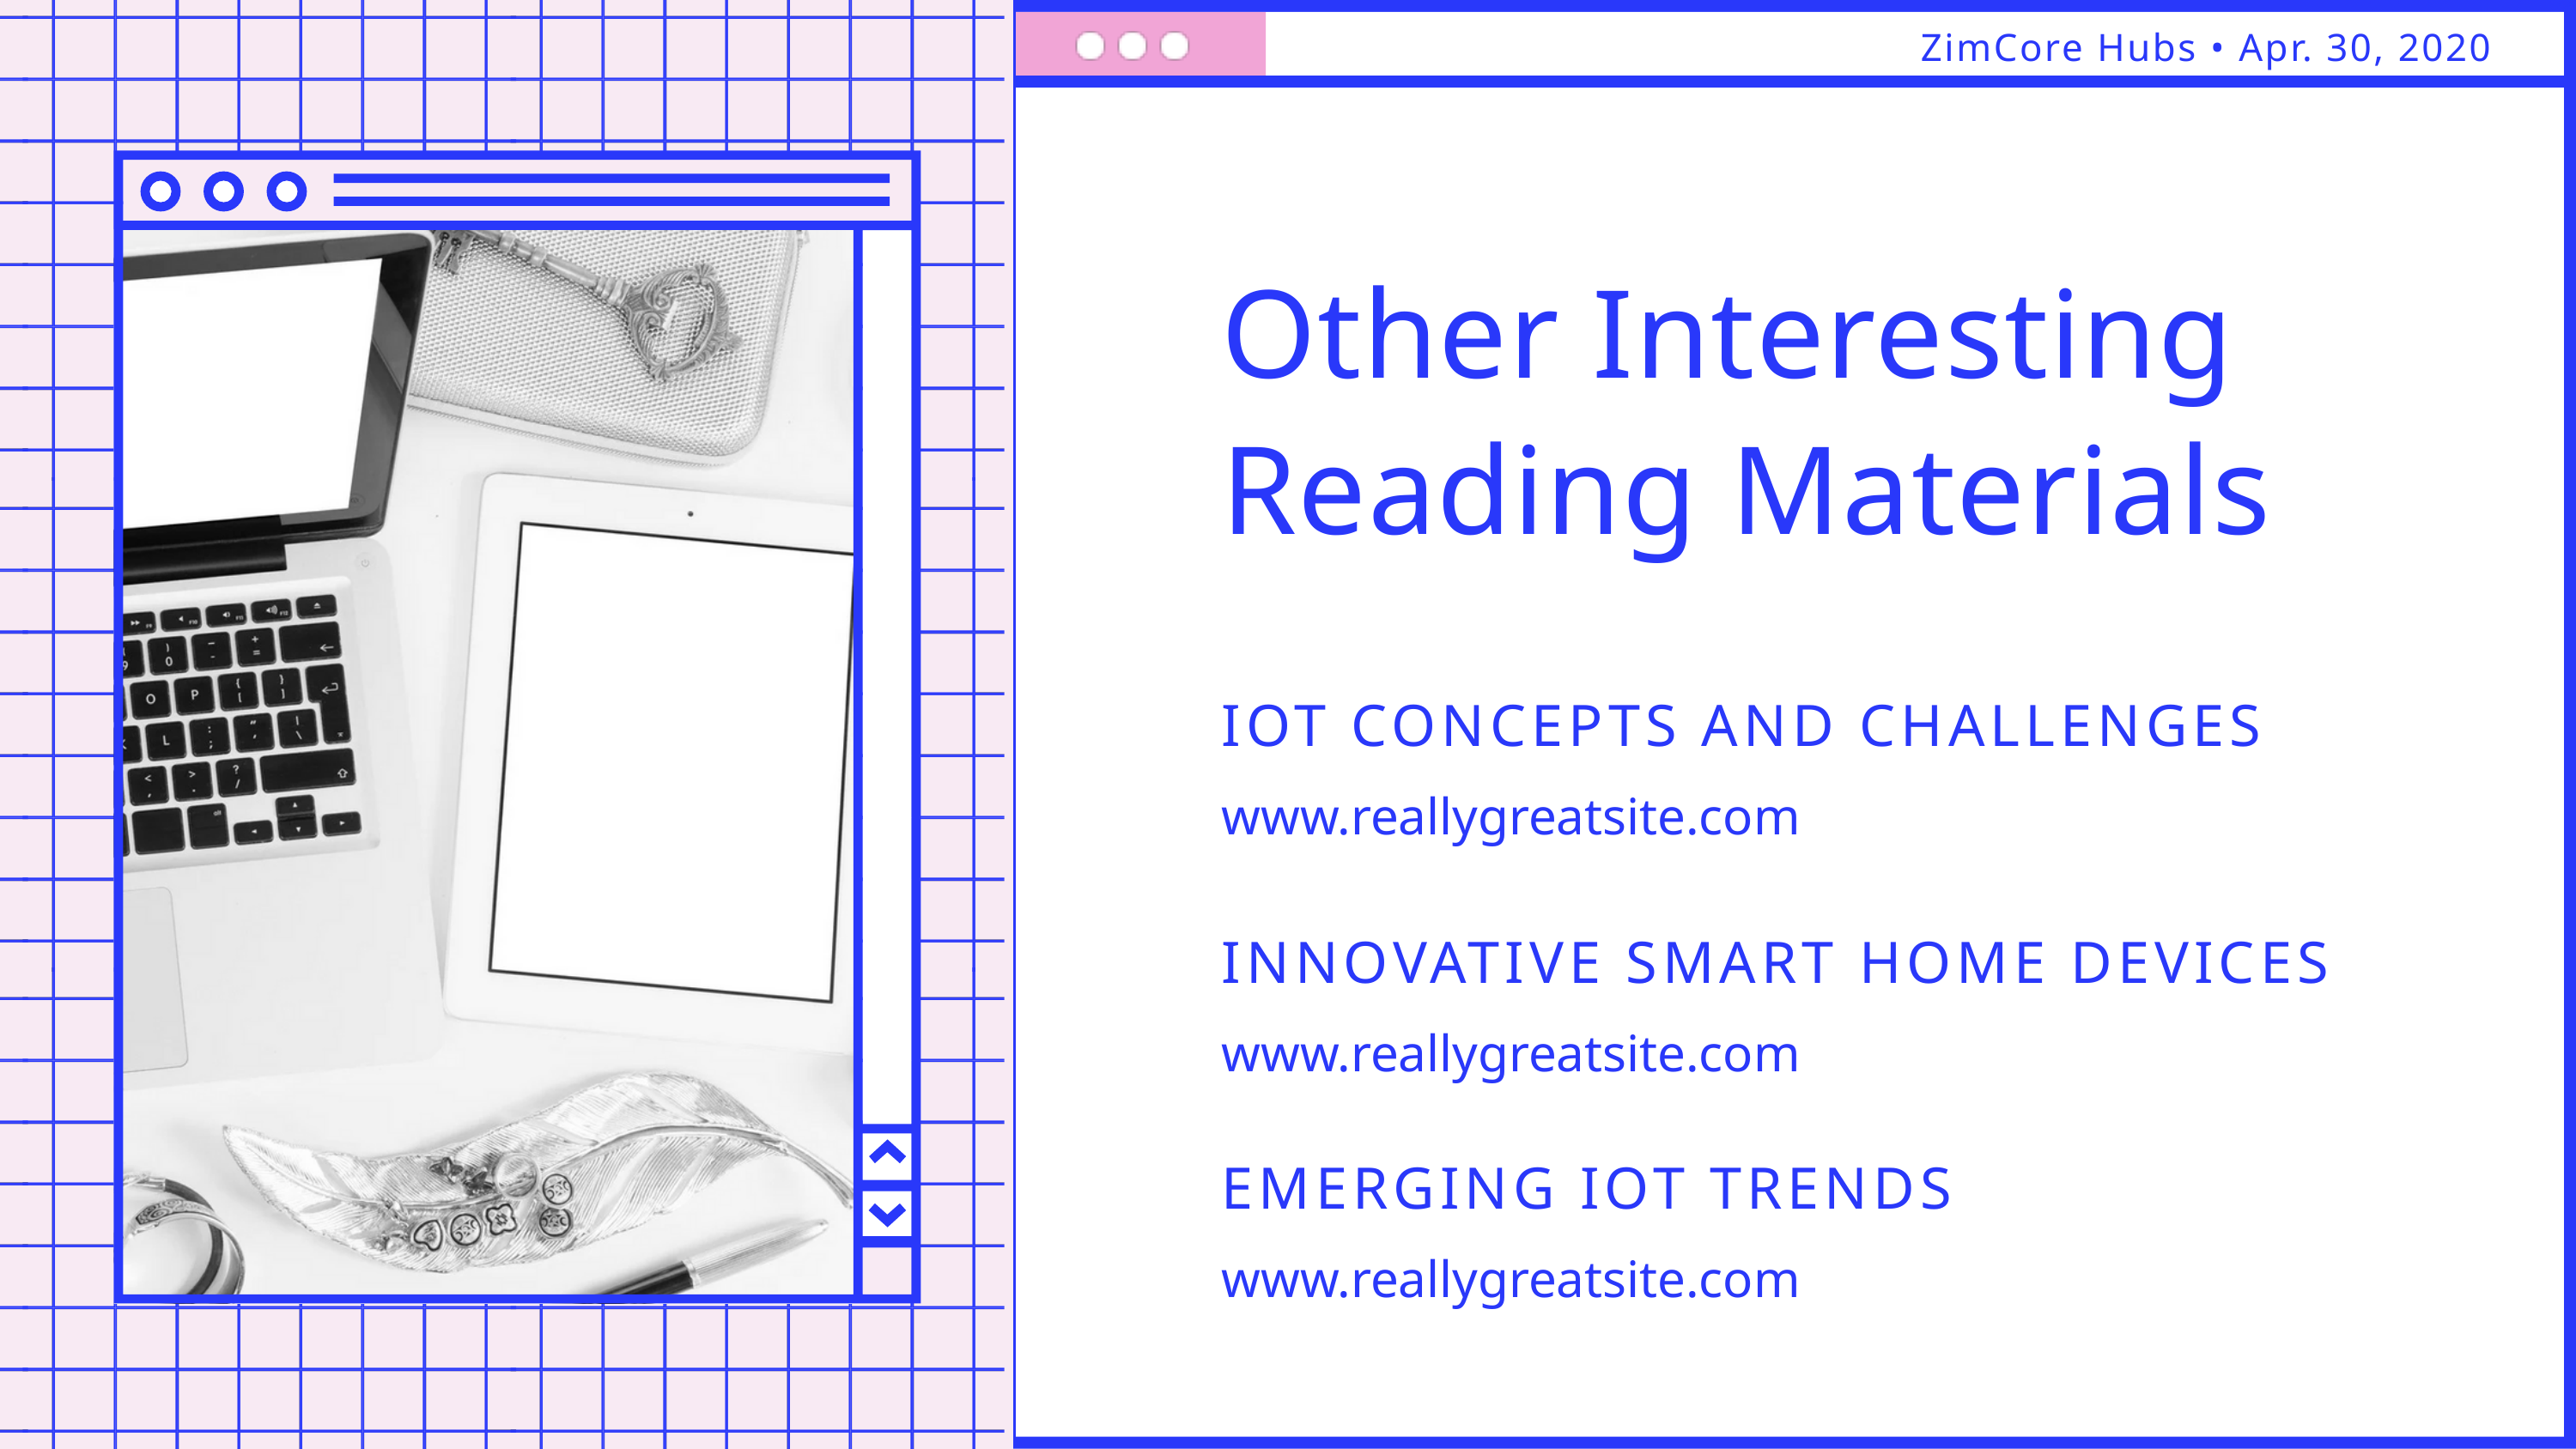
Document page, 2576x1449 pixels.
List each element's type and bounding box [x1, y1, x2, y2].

text_box [1221, 252, 2368, 1304]
text_box [0, 0, 1005, 1449]
text_box [113, 150, 921, 1304]
text_box [1007, 0, 2576, 1449]
